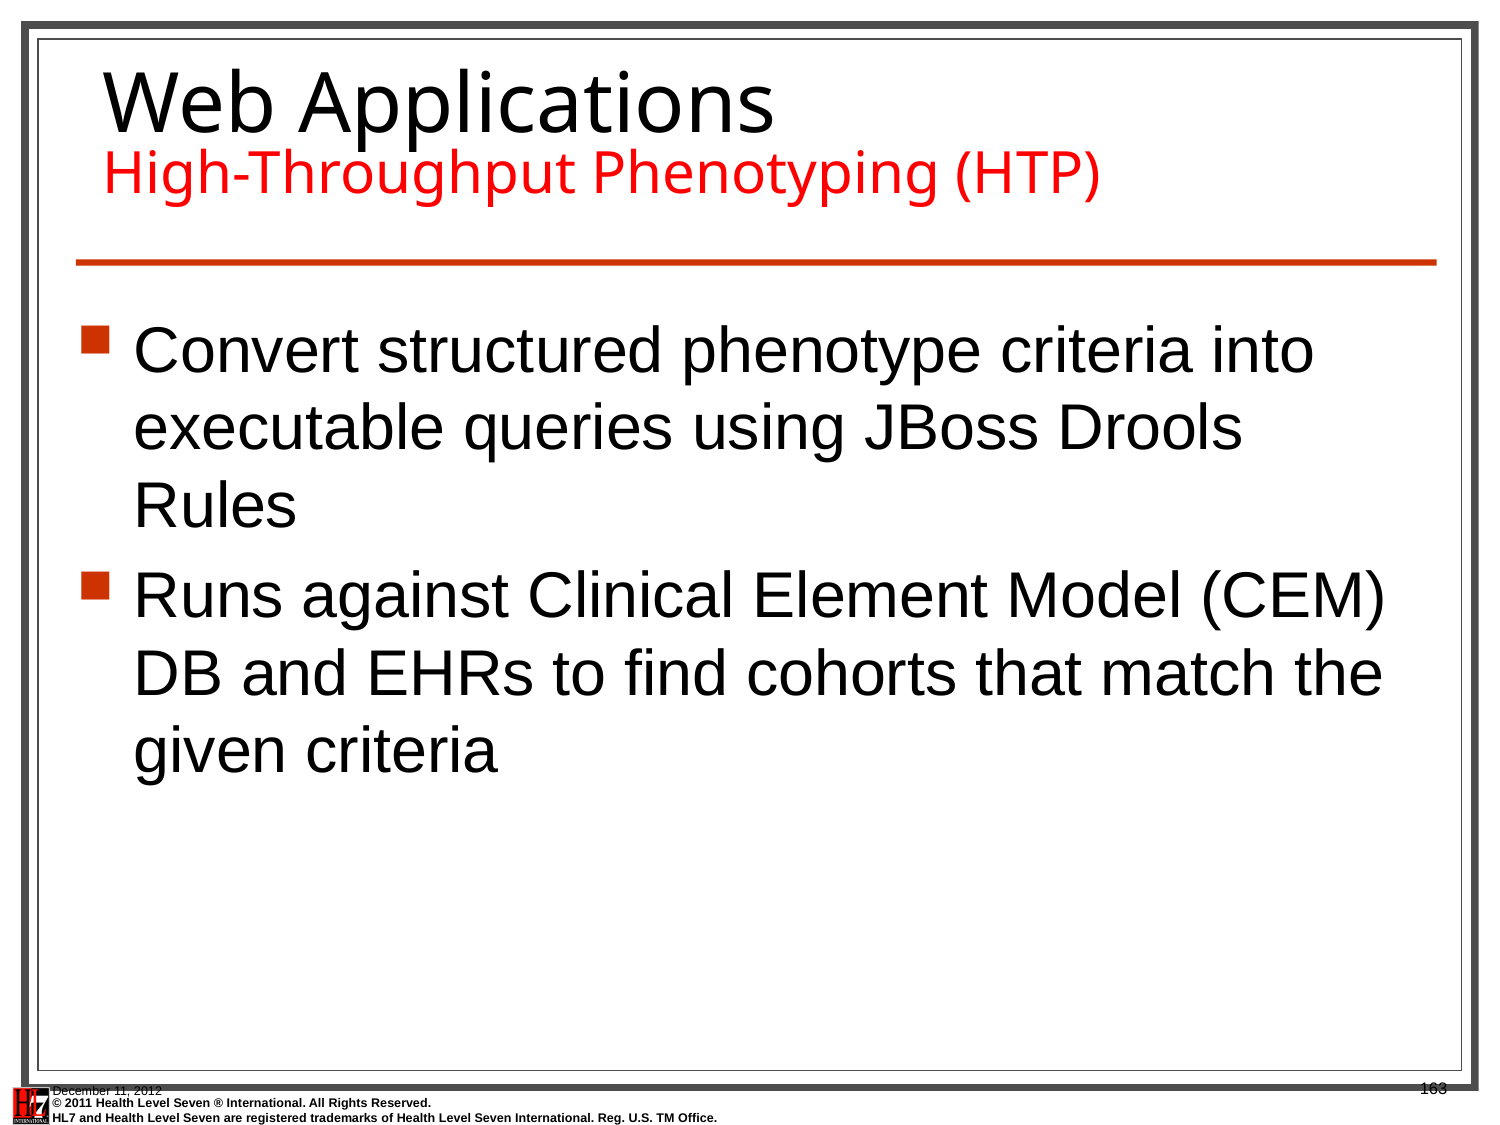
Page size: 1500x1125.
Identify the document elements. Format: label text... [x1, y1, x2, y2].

slide_number 163 [1149, 1074, 1463, 1101]
title Web Applications High-Throughput Phenotyping (HTP) [87, 77, 1426, 213]
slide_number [37, 1074, 351, 1101]
list Convert structured phenotype criteria into executable queries using JBoss Drools Rules Runs against Clinical Element Model (CEM) DB and EHRs to find cohorts that match the given criteria [62, 299, 1438, 1026]
picture [12, 1087, 50, 1125]
